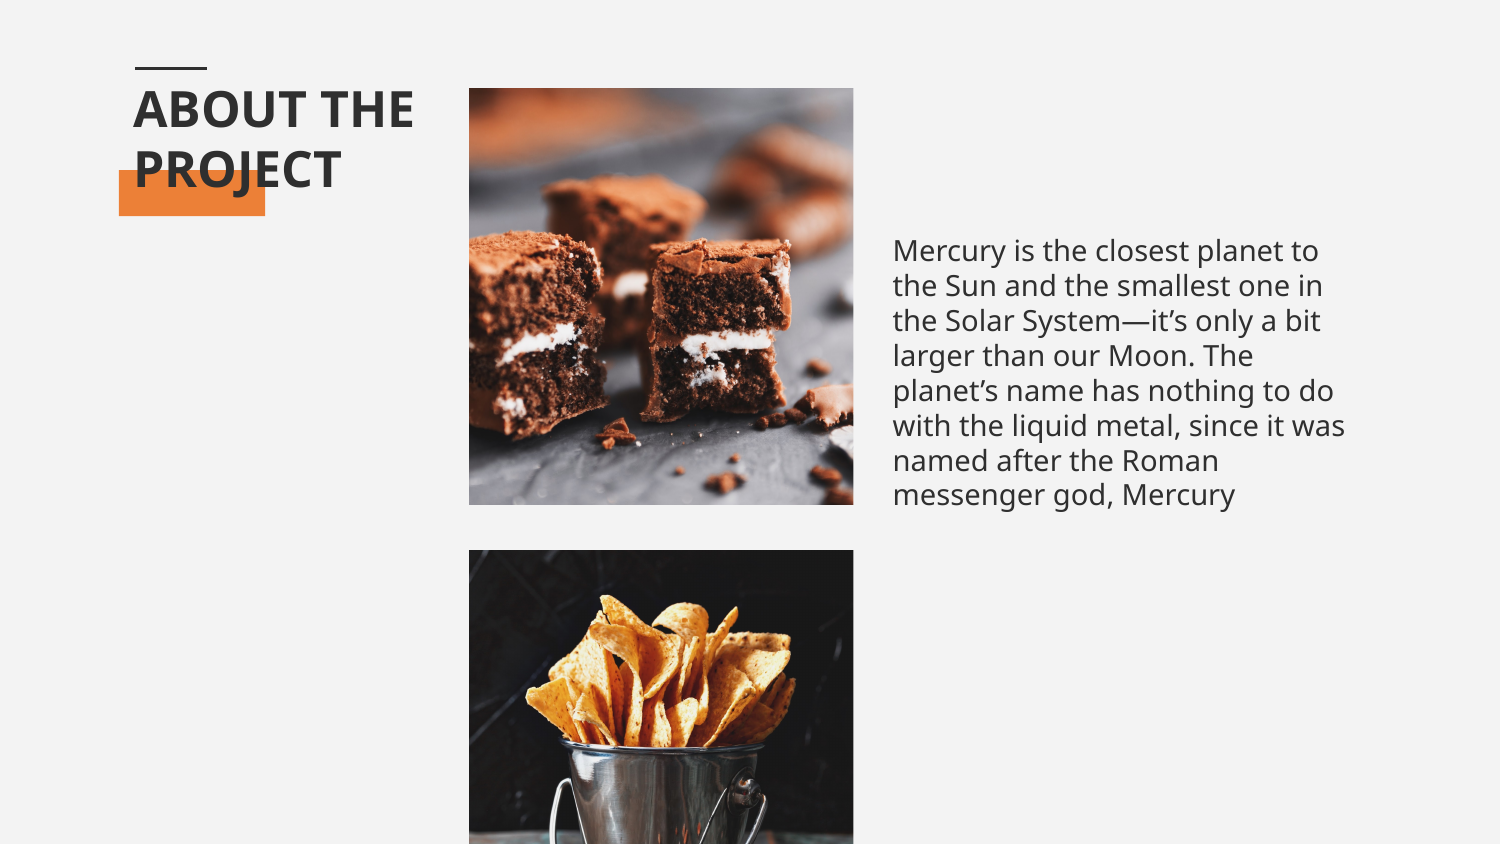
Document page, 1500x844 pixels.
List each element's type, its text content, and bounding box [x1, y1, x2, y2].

picture [468, 88, 854, 505]
picture [468, 549, 854, 844]
subtitle Mercury is the closest planet to the Sun and the smallest one in the Solar System—it’s only a bit larger than our Moon. The planet’s name has nothing to do with the liquid metal, since it was named after the Roman messenger god, Mercury [877, 282, 1376, 527]
title ABOUT THE PROJECT [118, 62, 432, 219]
